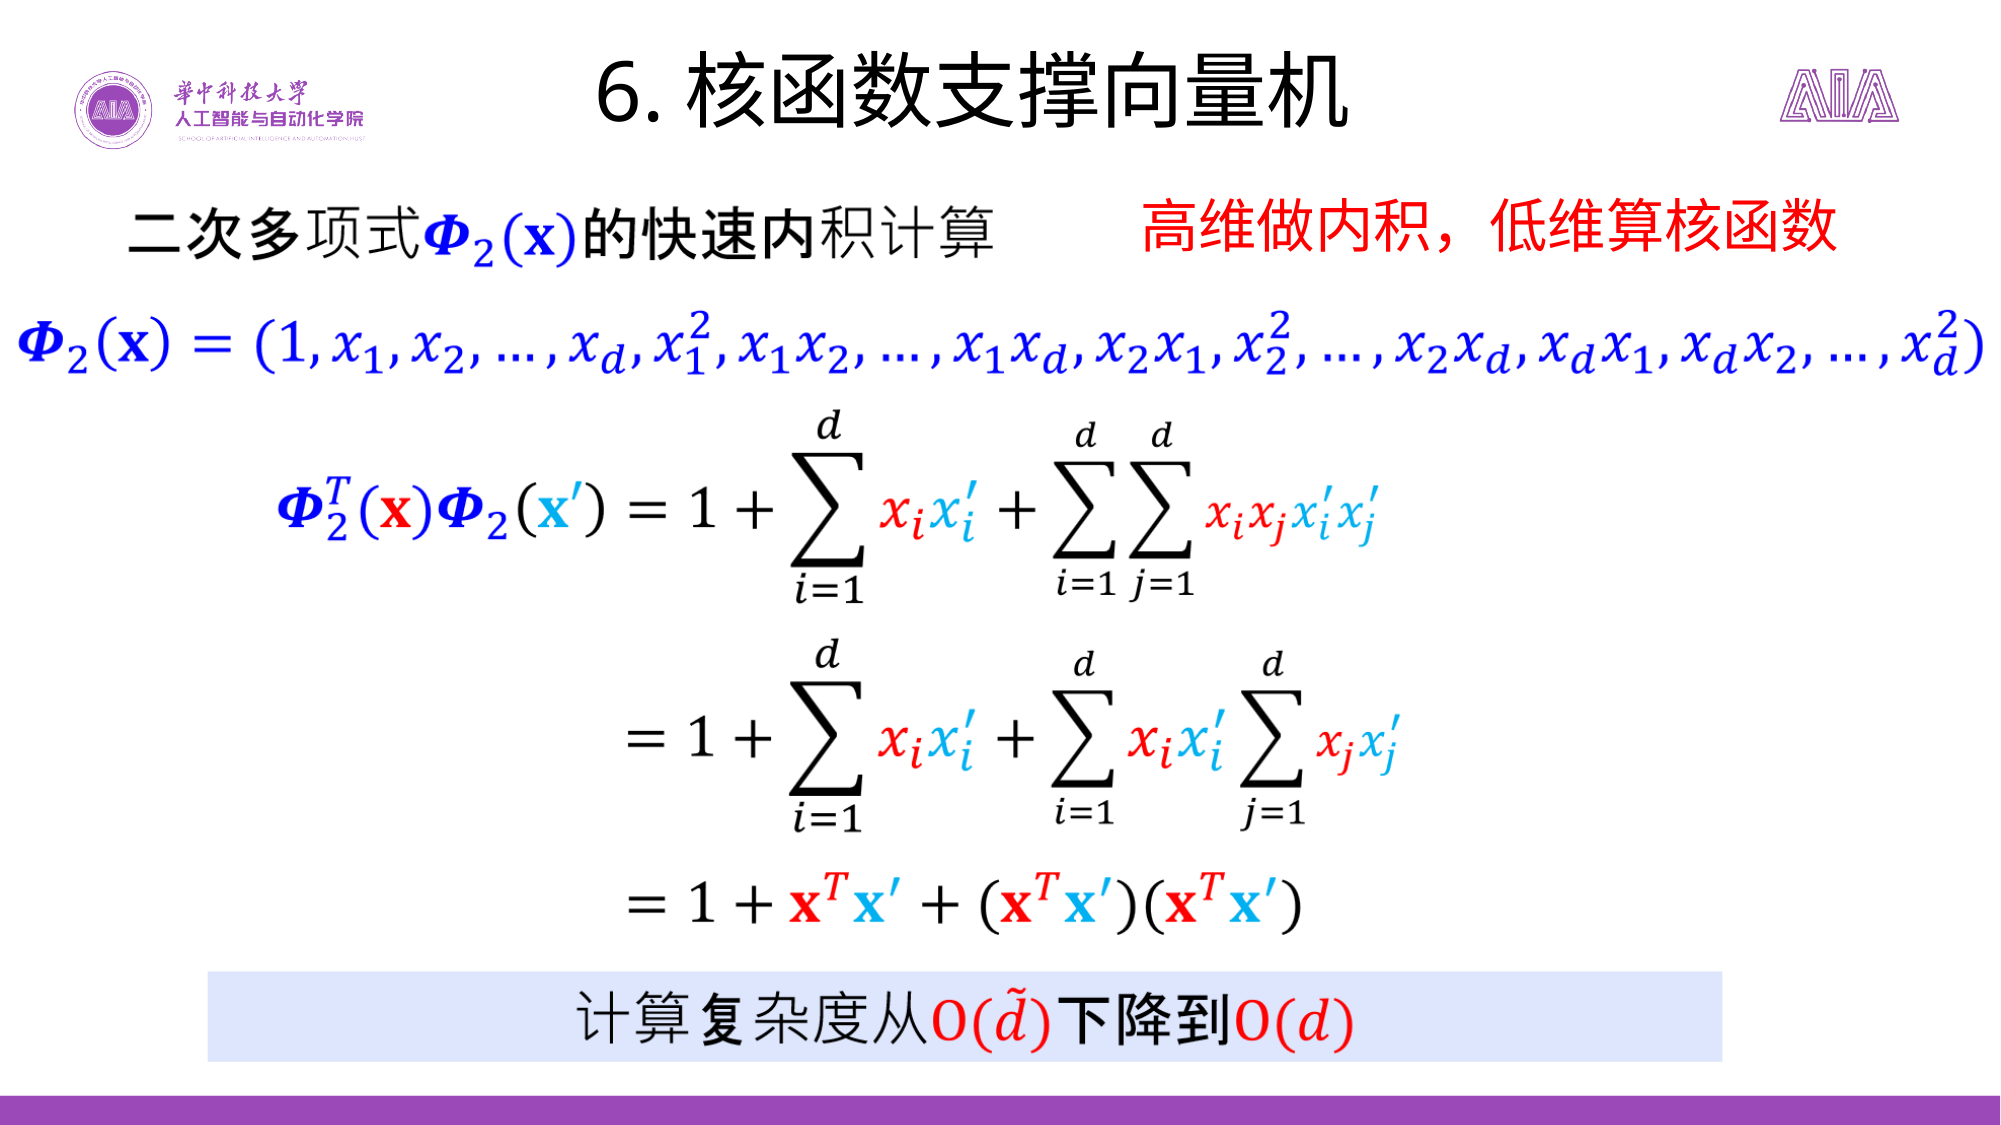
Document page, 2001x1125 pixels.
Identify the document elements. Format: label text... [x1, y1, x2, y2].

picture [0, 0, 2001, 1125]
text_box 6.核函数支撑向量机 [547, 31, 1398, 146]
